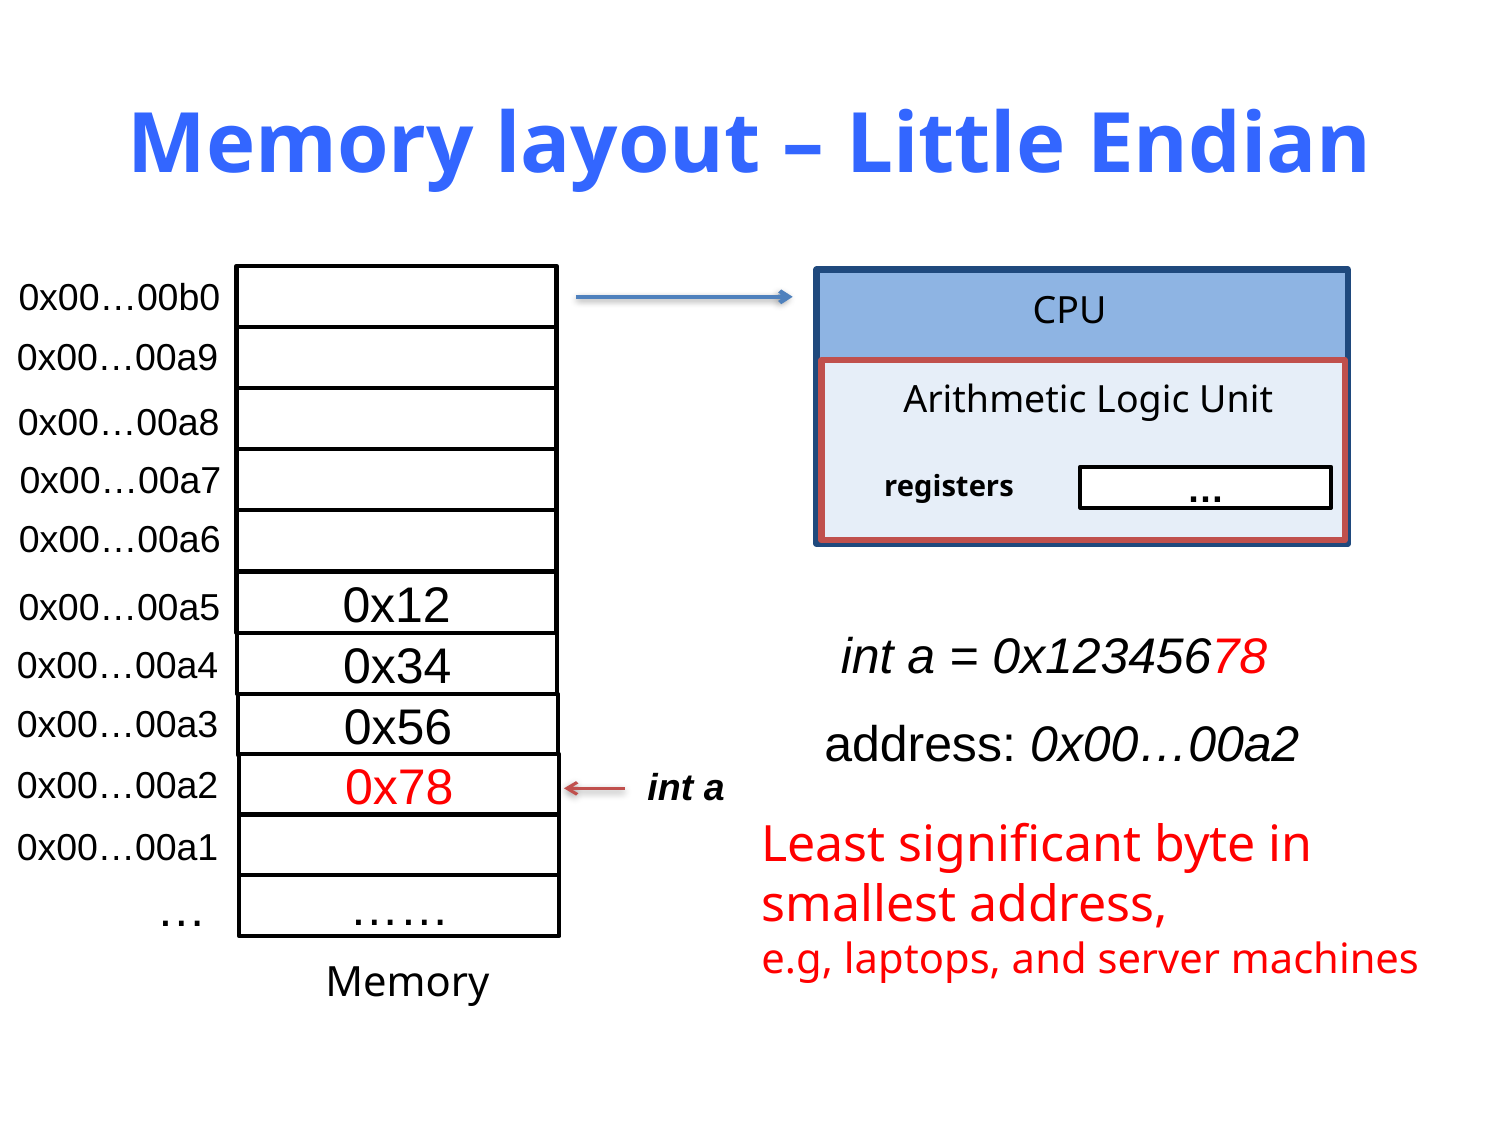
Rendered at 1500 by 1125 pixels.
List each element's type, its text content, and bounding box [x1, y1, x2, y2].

text_box address: 0x00…00a2 [809, 704, 1315, 804]
text_box [234, 329, 559, 390]
text_box 0x00…00a6 [3, 507, 236, 568]
text_box 0x00…00a2 [1, 753, 233, 814]
title Memory layout – Little Endian [75, 45, 1425, 233]
text_box Least significant byte in smallest address, e.g, laptops, and server machines [746, 804, 1497, 989]
text_box int a [632, 755, 740, 816]
text_box 0x00…00b0 [3, 265, 235, 326]
text_box 0x34 [235, 631, 559, 696]
text_box [235, 390, 559, 451]
text_box 0x00…00a3 [1, 694, 233, 752]
text_box [234, 264, 559, 329]
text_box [816, 269, 1348, 545]
text_box 0x00…00a9 [1, 325, 233, 386]
text_box 0x78 [237, 752, 561, 812]
text_box 0x00…00a7 [4, 448, 236, 509]
text_box … [141, 876, 221, 945]
text_box 0x00…00a5 [3, 575, 235, 635]
text_box [236, 451, 559, 508]
text_box 0x00…00a4 [1, 633, 233, 694]
text_box [237, 812, 561, 873]
text_box 0x56 [236, 692, 560, 757]
text_box 0x00…00a8 [2, 390, 235, 450]
text_box 0x00…00a1 [1, 815, 233, 876]
text_box [234, 508, 559, 574]
text_box …… [237, 873, 561, 938]
text_box Memory [310, 947, 505, 1012]
text_box 0x12 [234, 574, 559, 631]
text_box int a = 0x12345678 [826, 616, 1283, 692]
